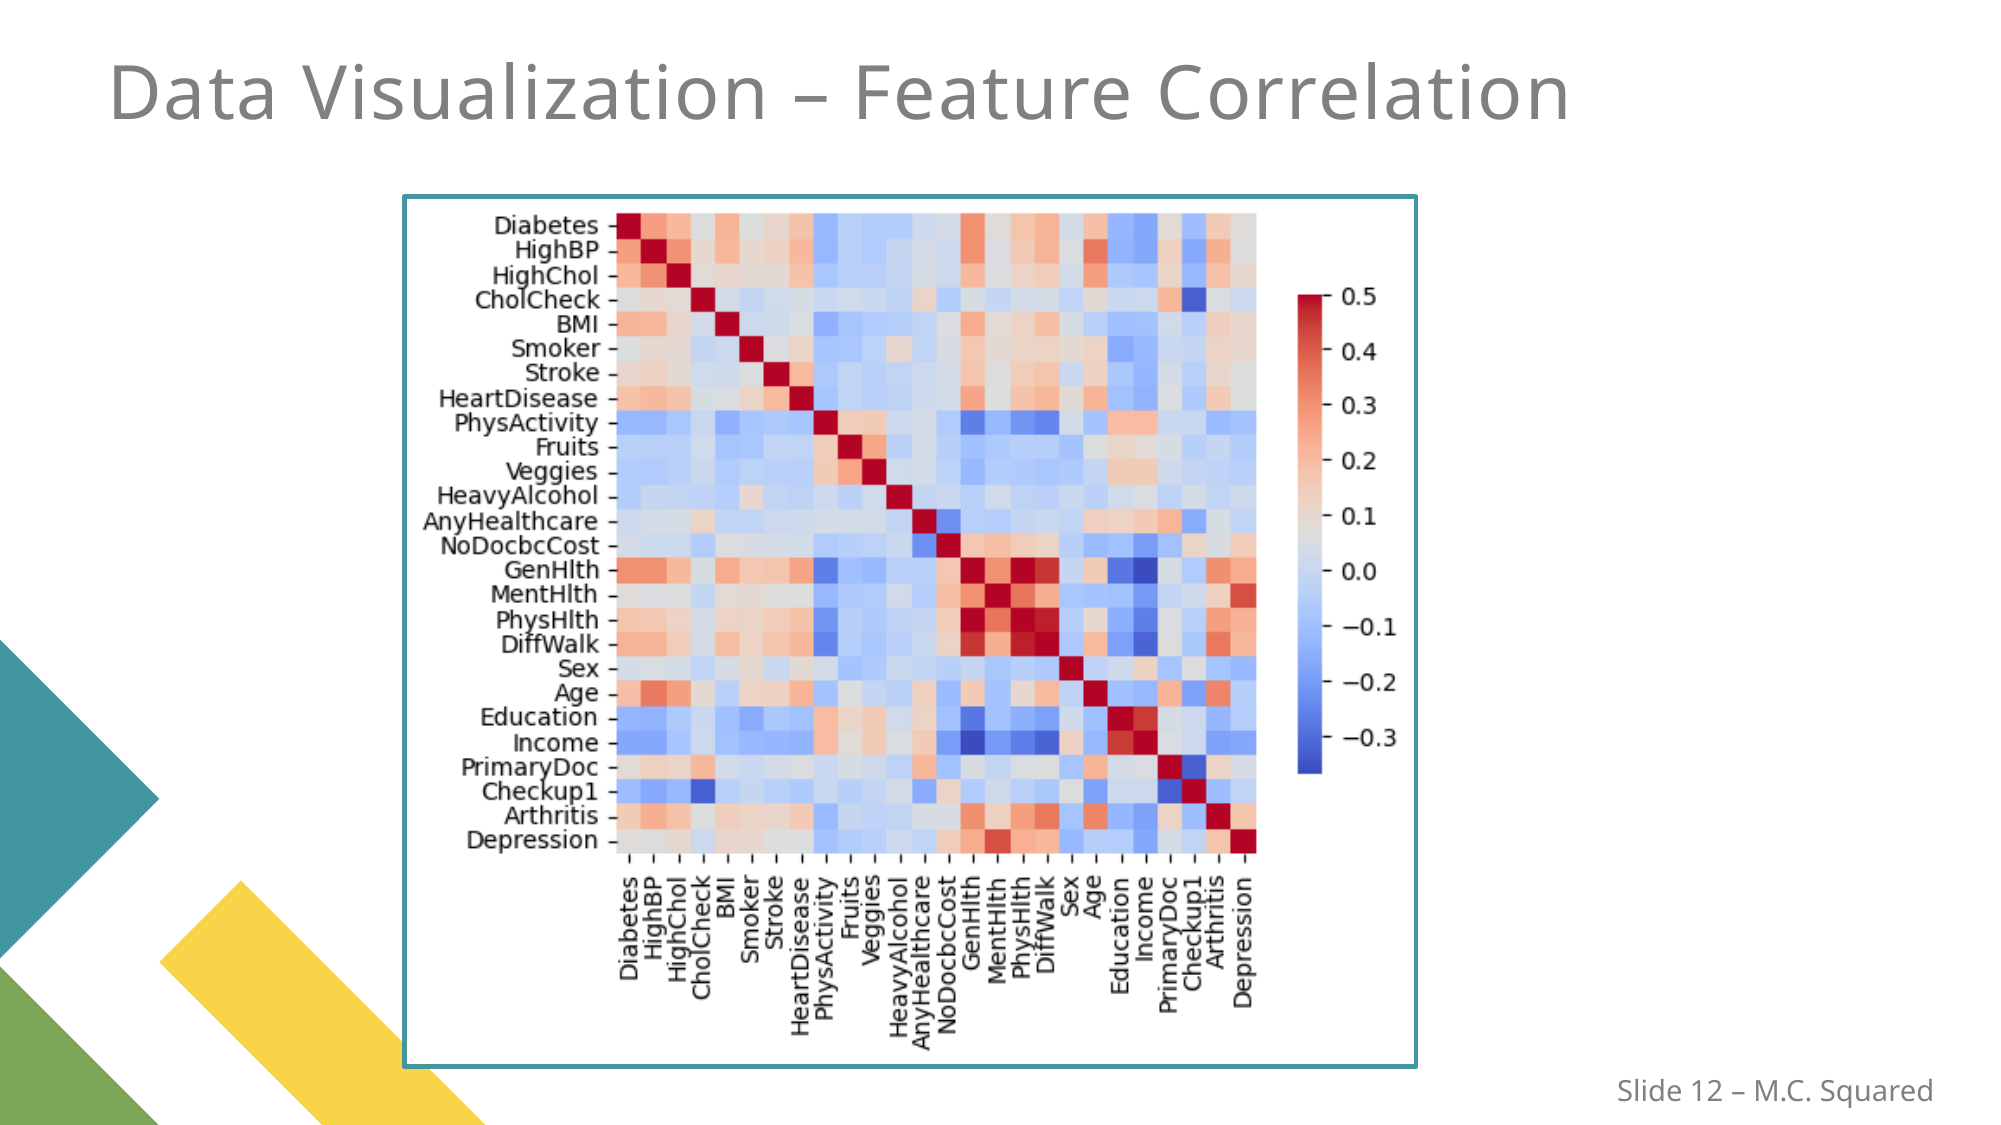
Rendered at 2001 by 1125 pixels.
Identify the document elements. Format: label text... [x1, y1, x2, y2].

title Data Visualization – Feature Correlation [107, 58, 1714, 136]
picture [406, 198, 1414, 1065]
text_box Slide 12 – M.C. Squared [1602, 1064, 2000, 1119]
